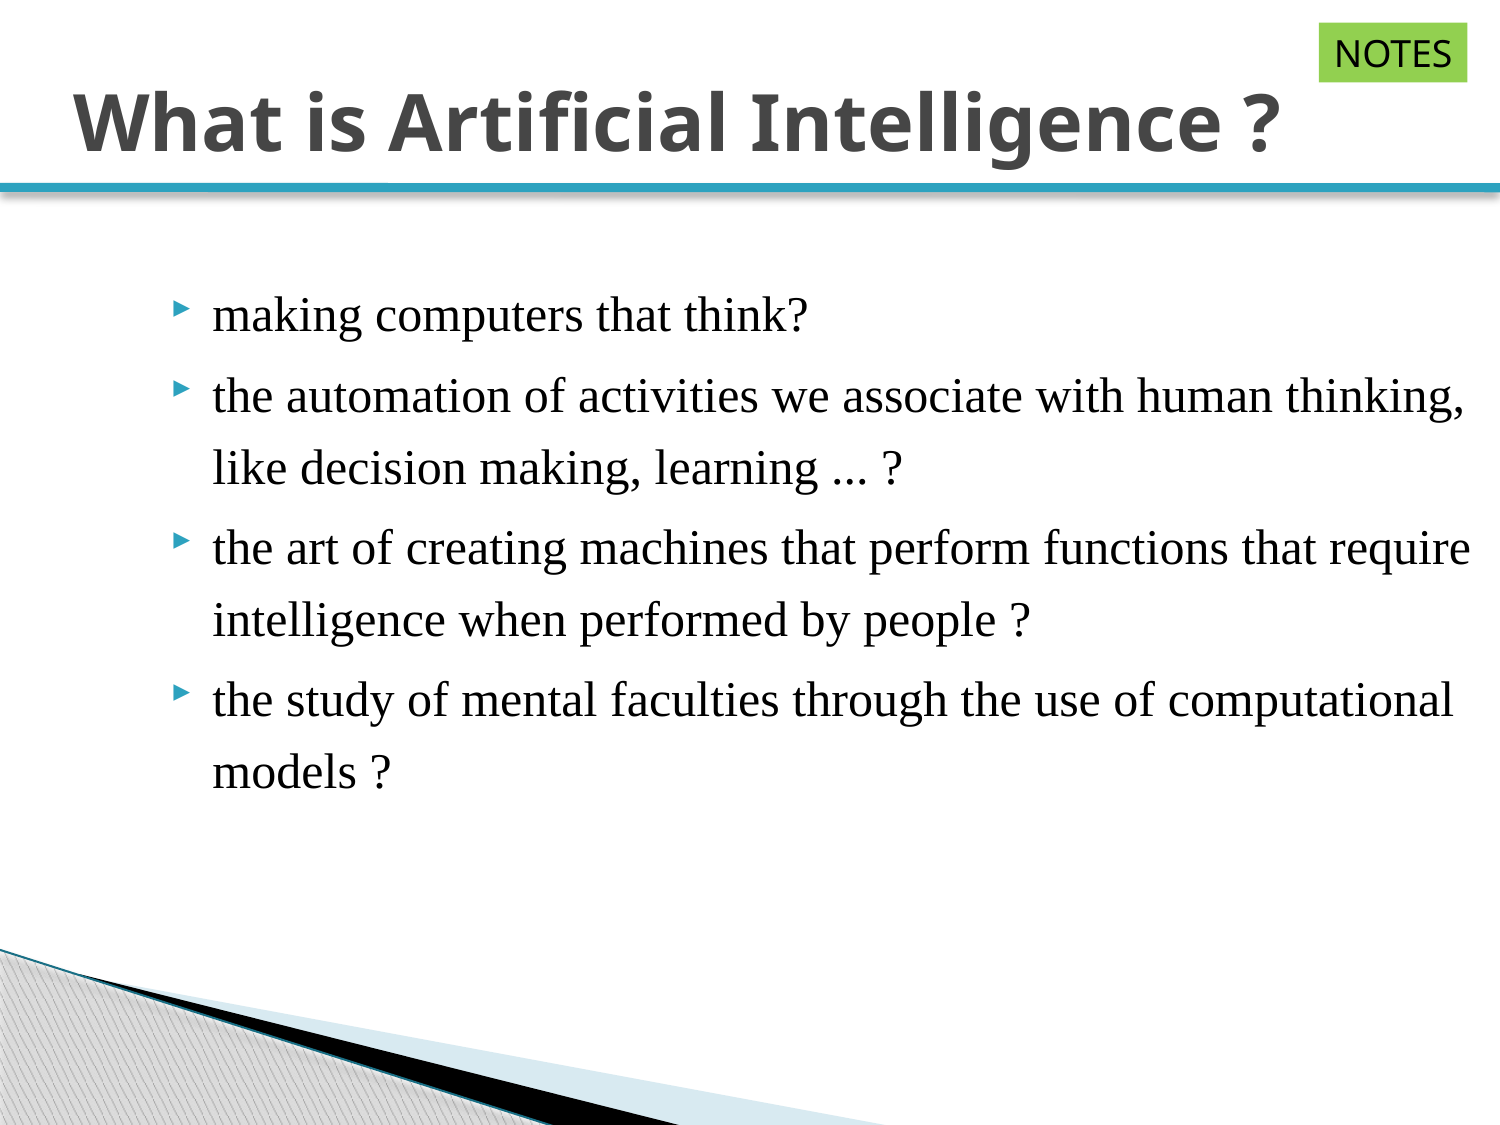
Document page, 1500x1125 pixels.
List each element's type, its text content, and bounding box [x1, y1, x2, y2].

list making computers that think? the automation of activities we associate with human thinking, like decision making, learning ... ? the art of creating machines that perform functions that require intelligence when performed by people ? the study of mental faculties through the use of computational models ? [137, 262, 1500, 938]
text_box NOTES [1318, 22, 1468, 83]
title What is Artificial Intelligence ? [58, 39, 1388, 183]
